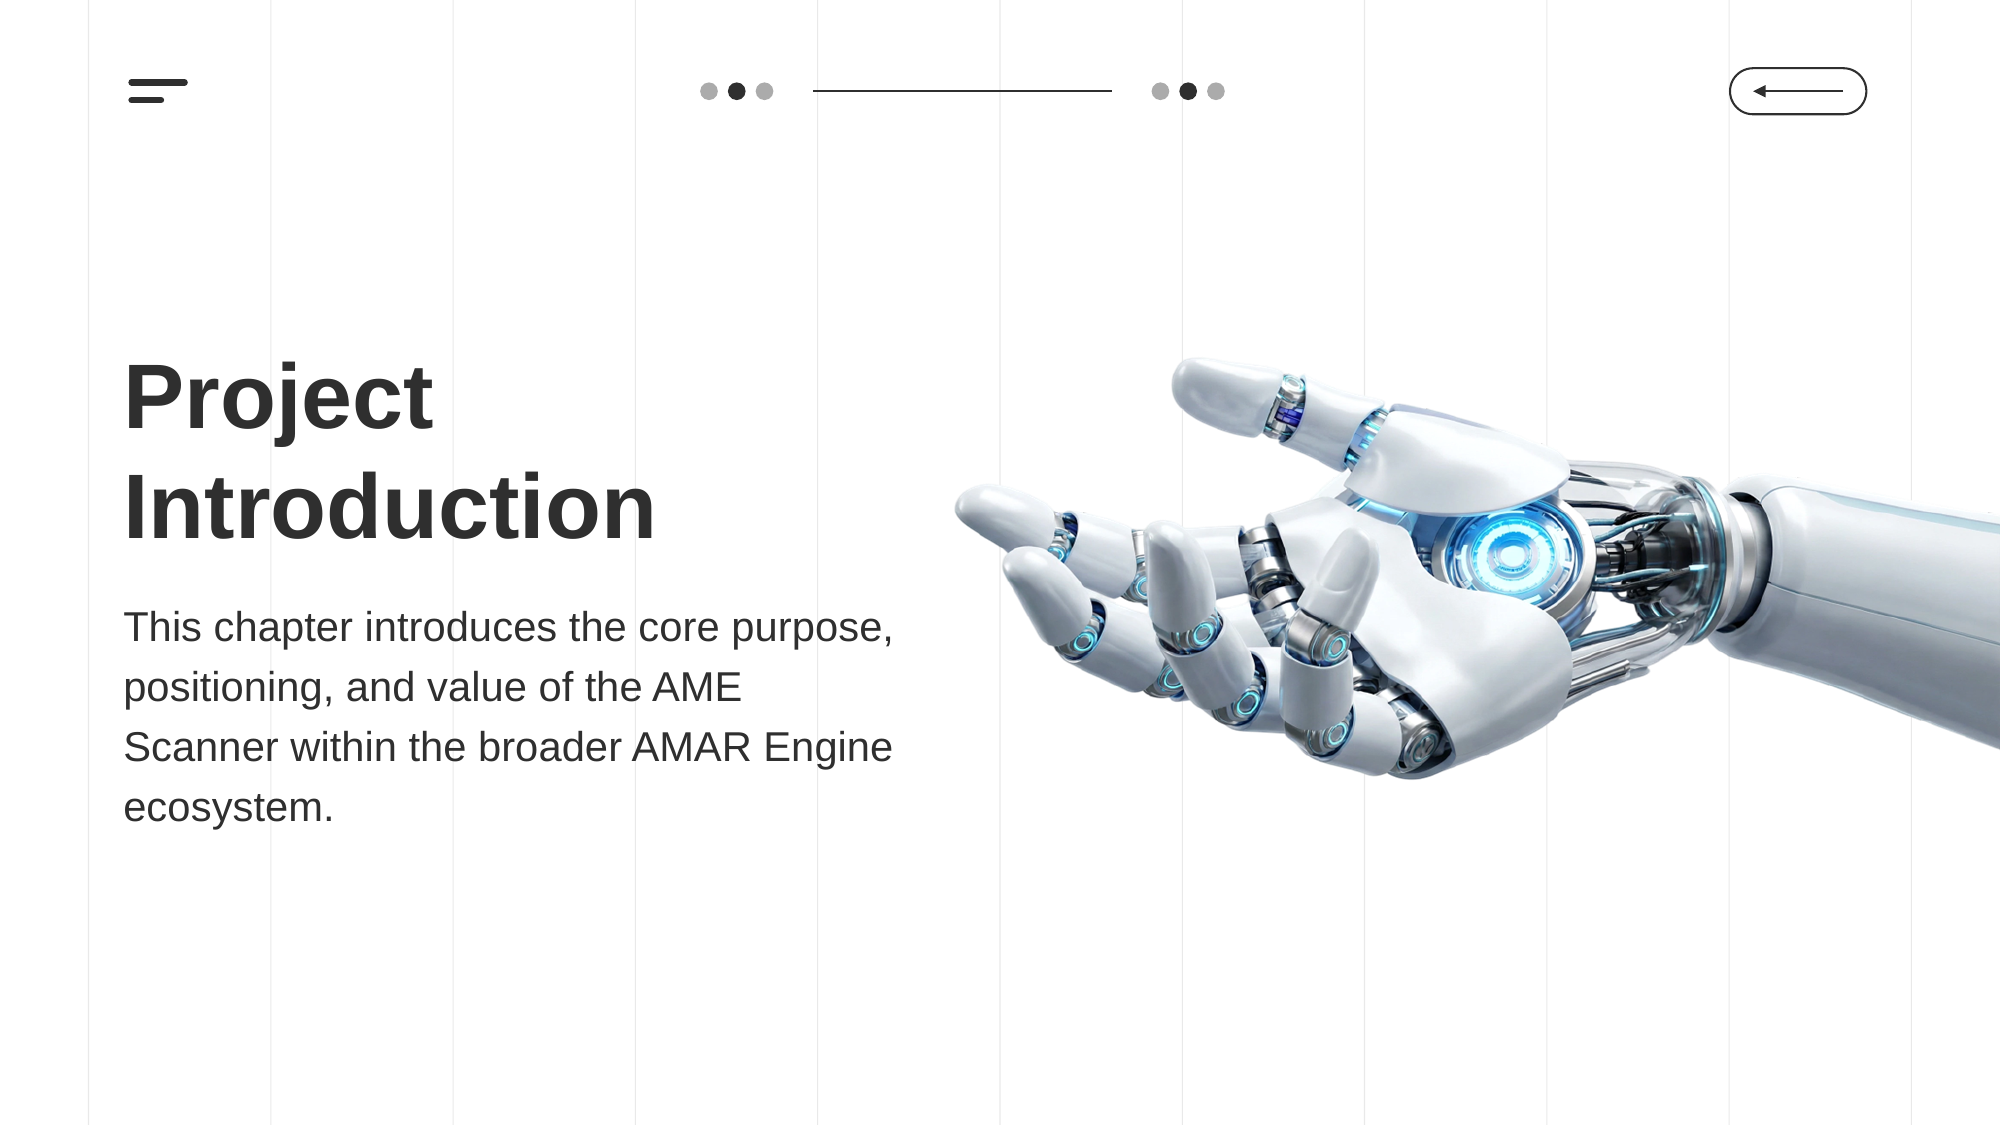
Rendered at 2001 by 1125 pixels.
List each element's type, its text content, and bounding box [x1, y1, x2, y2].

title Project Introduction [108, 288, 913, 565]
list This chapter introduces the core purpose, positioning, and value of the AME Scanner within the broader AMAR Engine ecosystem. [108, 582, 913, 835]
picture [945, 339, 2000, 790]
